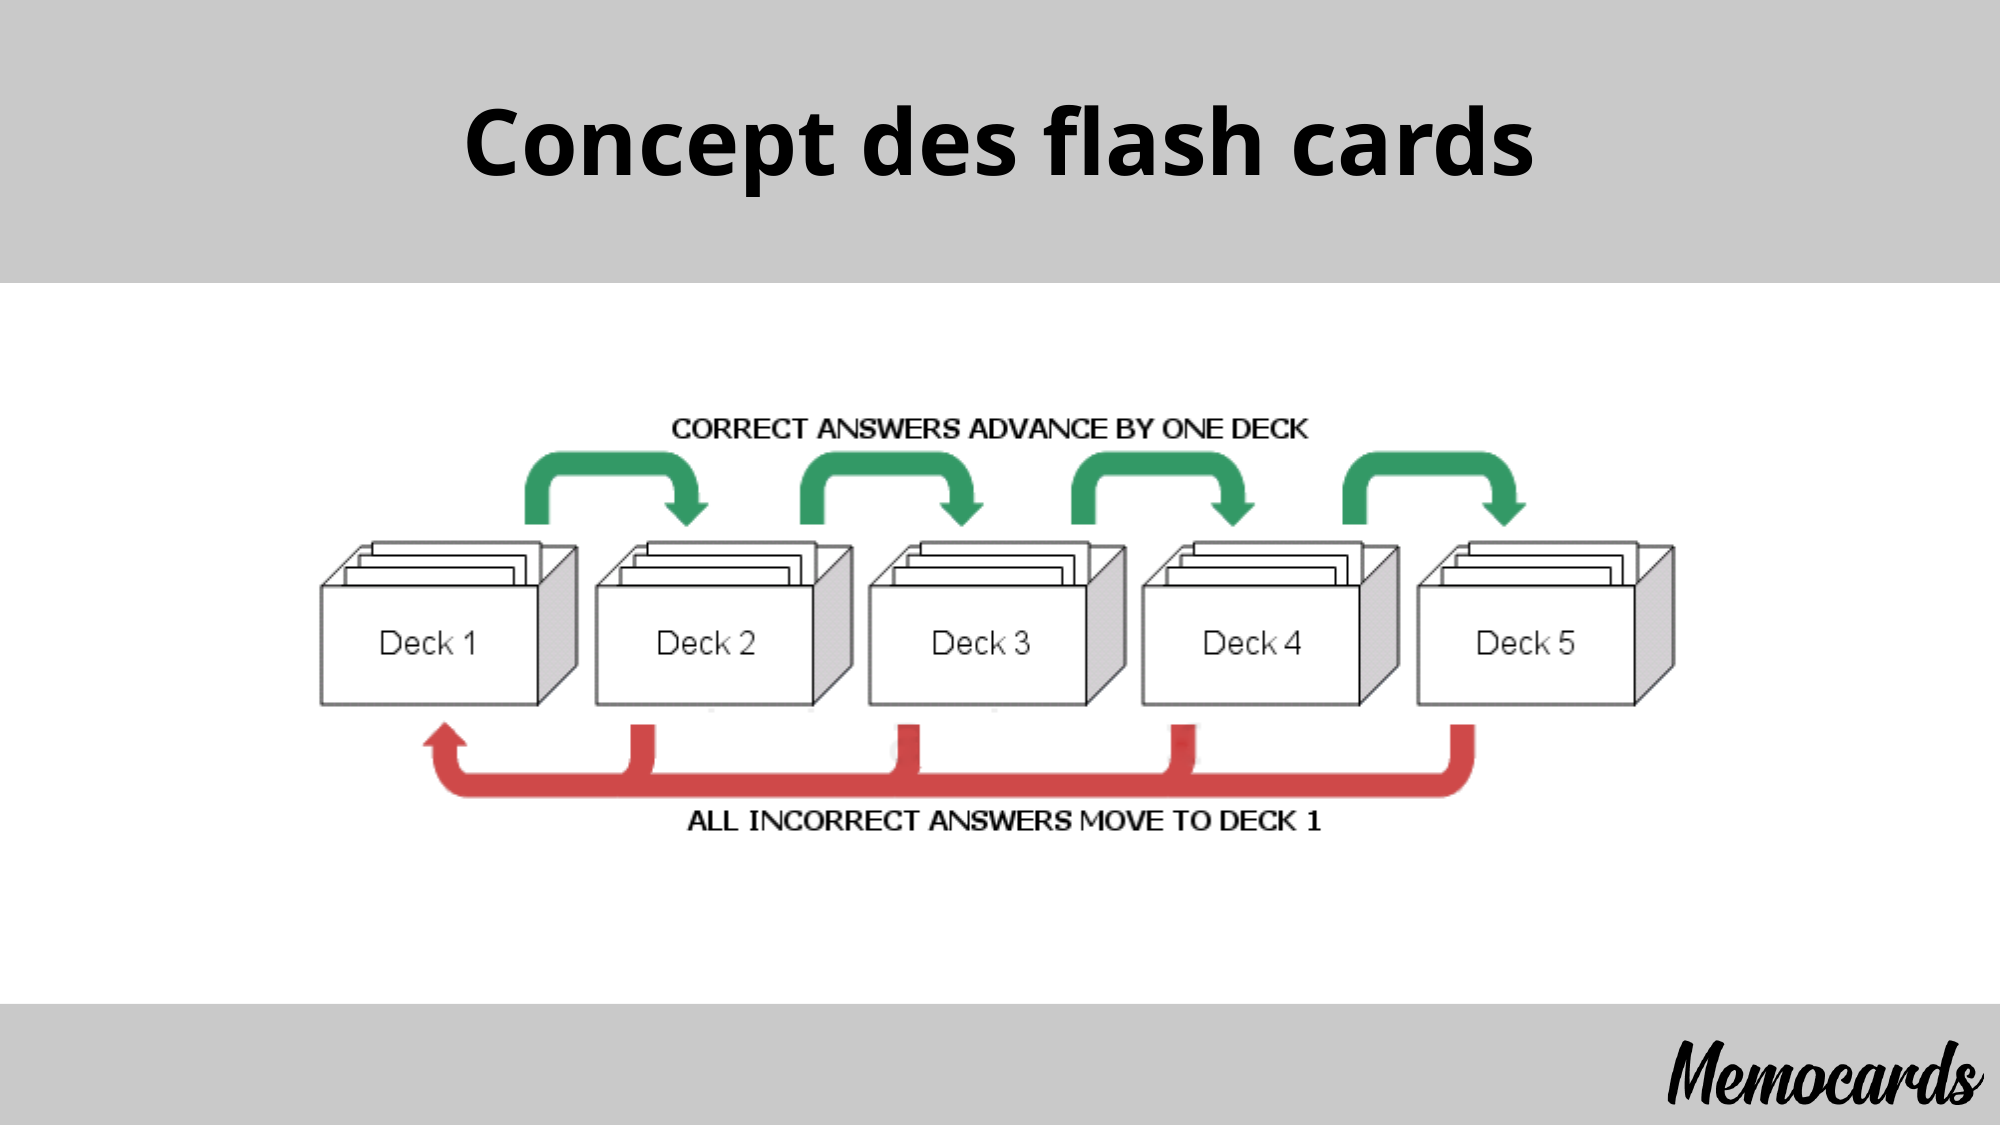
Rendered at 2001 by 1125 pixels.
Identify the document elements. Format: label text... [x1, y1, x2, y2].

text_box [0, 1002, 2000, 1125]
text_box Concept des flash cards [441, 29, 1559, 248]
text_box [0, 0, 2000, 285]
picture [1665, 1031, 1984, 1114]
picture [302, 403, 1698, 843]
